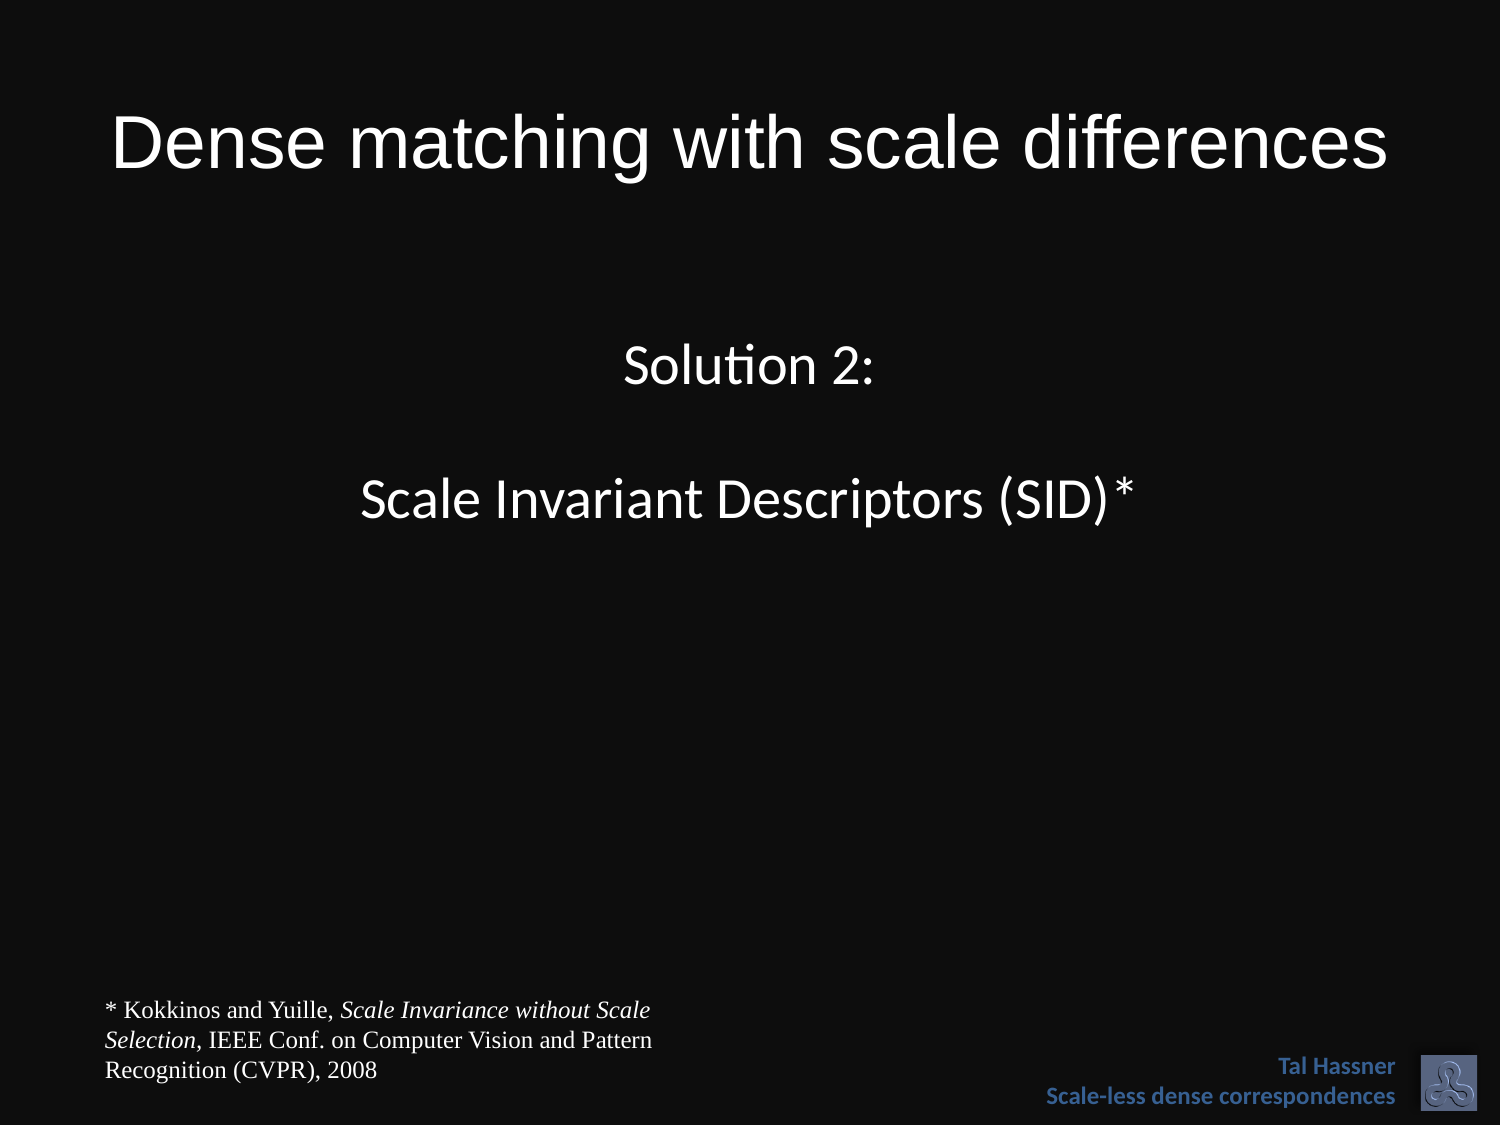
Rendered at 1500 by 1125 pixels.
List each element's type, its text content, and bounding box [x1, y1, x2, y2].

text_box * Kokkinos and Yuille, Scale Invariance without Scale Selection, IEEE Conf. on Computer Vision and Pattern Recognition (CVPR), 2008 [90, 986, 752, 1091]
title Dense matching with scale differences [74, 44, 1426, 233]
text_box Solution 2: [605, 318, 895, 404]
text_box Scale Invariant Descriptors (SID)* [280, 452, 1220, 538]
